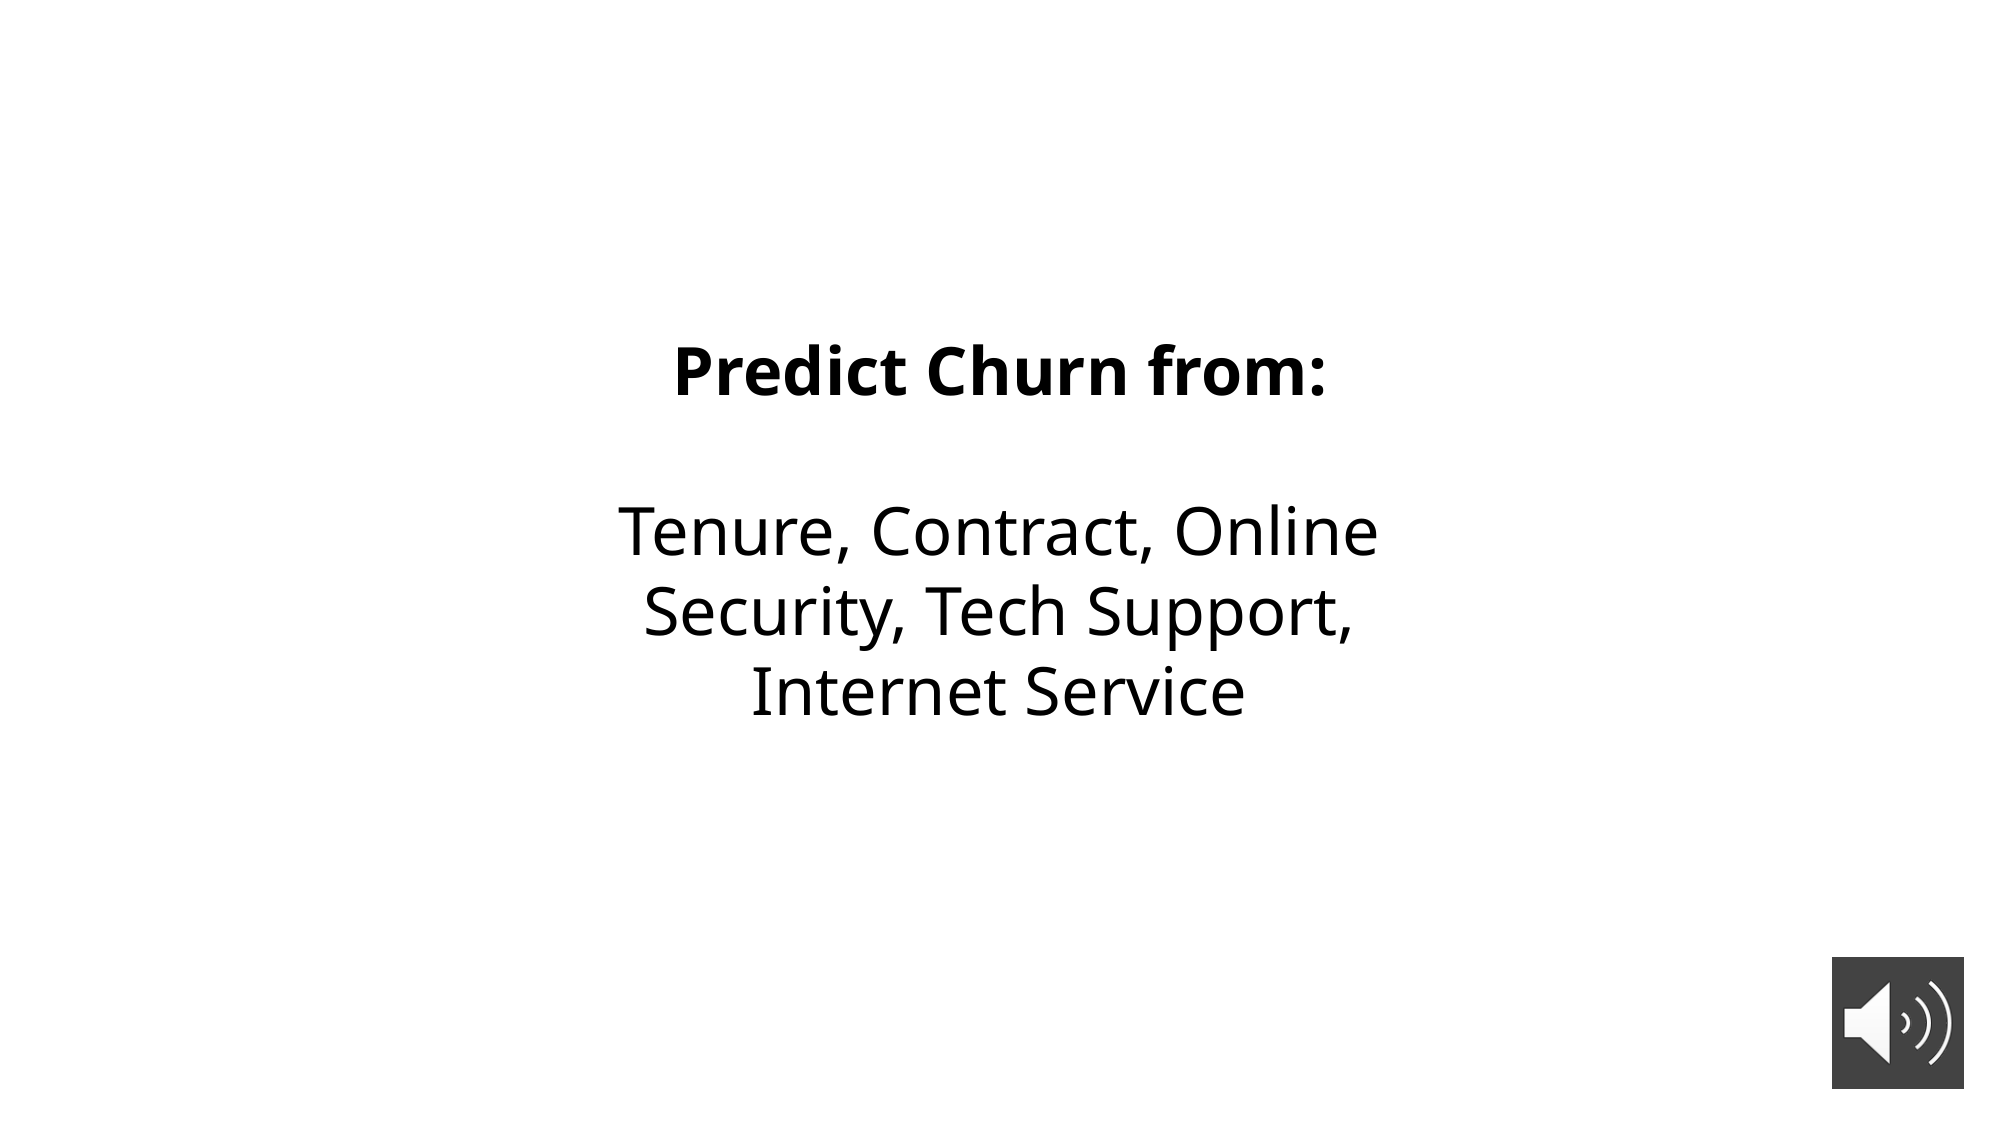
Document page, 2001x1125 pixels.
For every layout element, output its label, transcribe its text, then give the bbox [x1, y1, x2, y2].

subtitle Predict Churn from: Tenure, Contract, Online Security, Tech Support, Internet Service [510, 376, 1490, 749]
picture [1830, 955, 1965, 1090]
